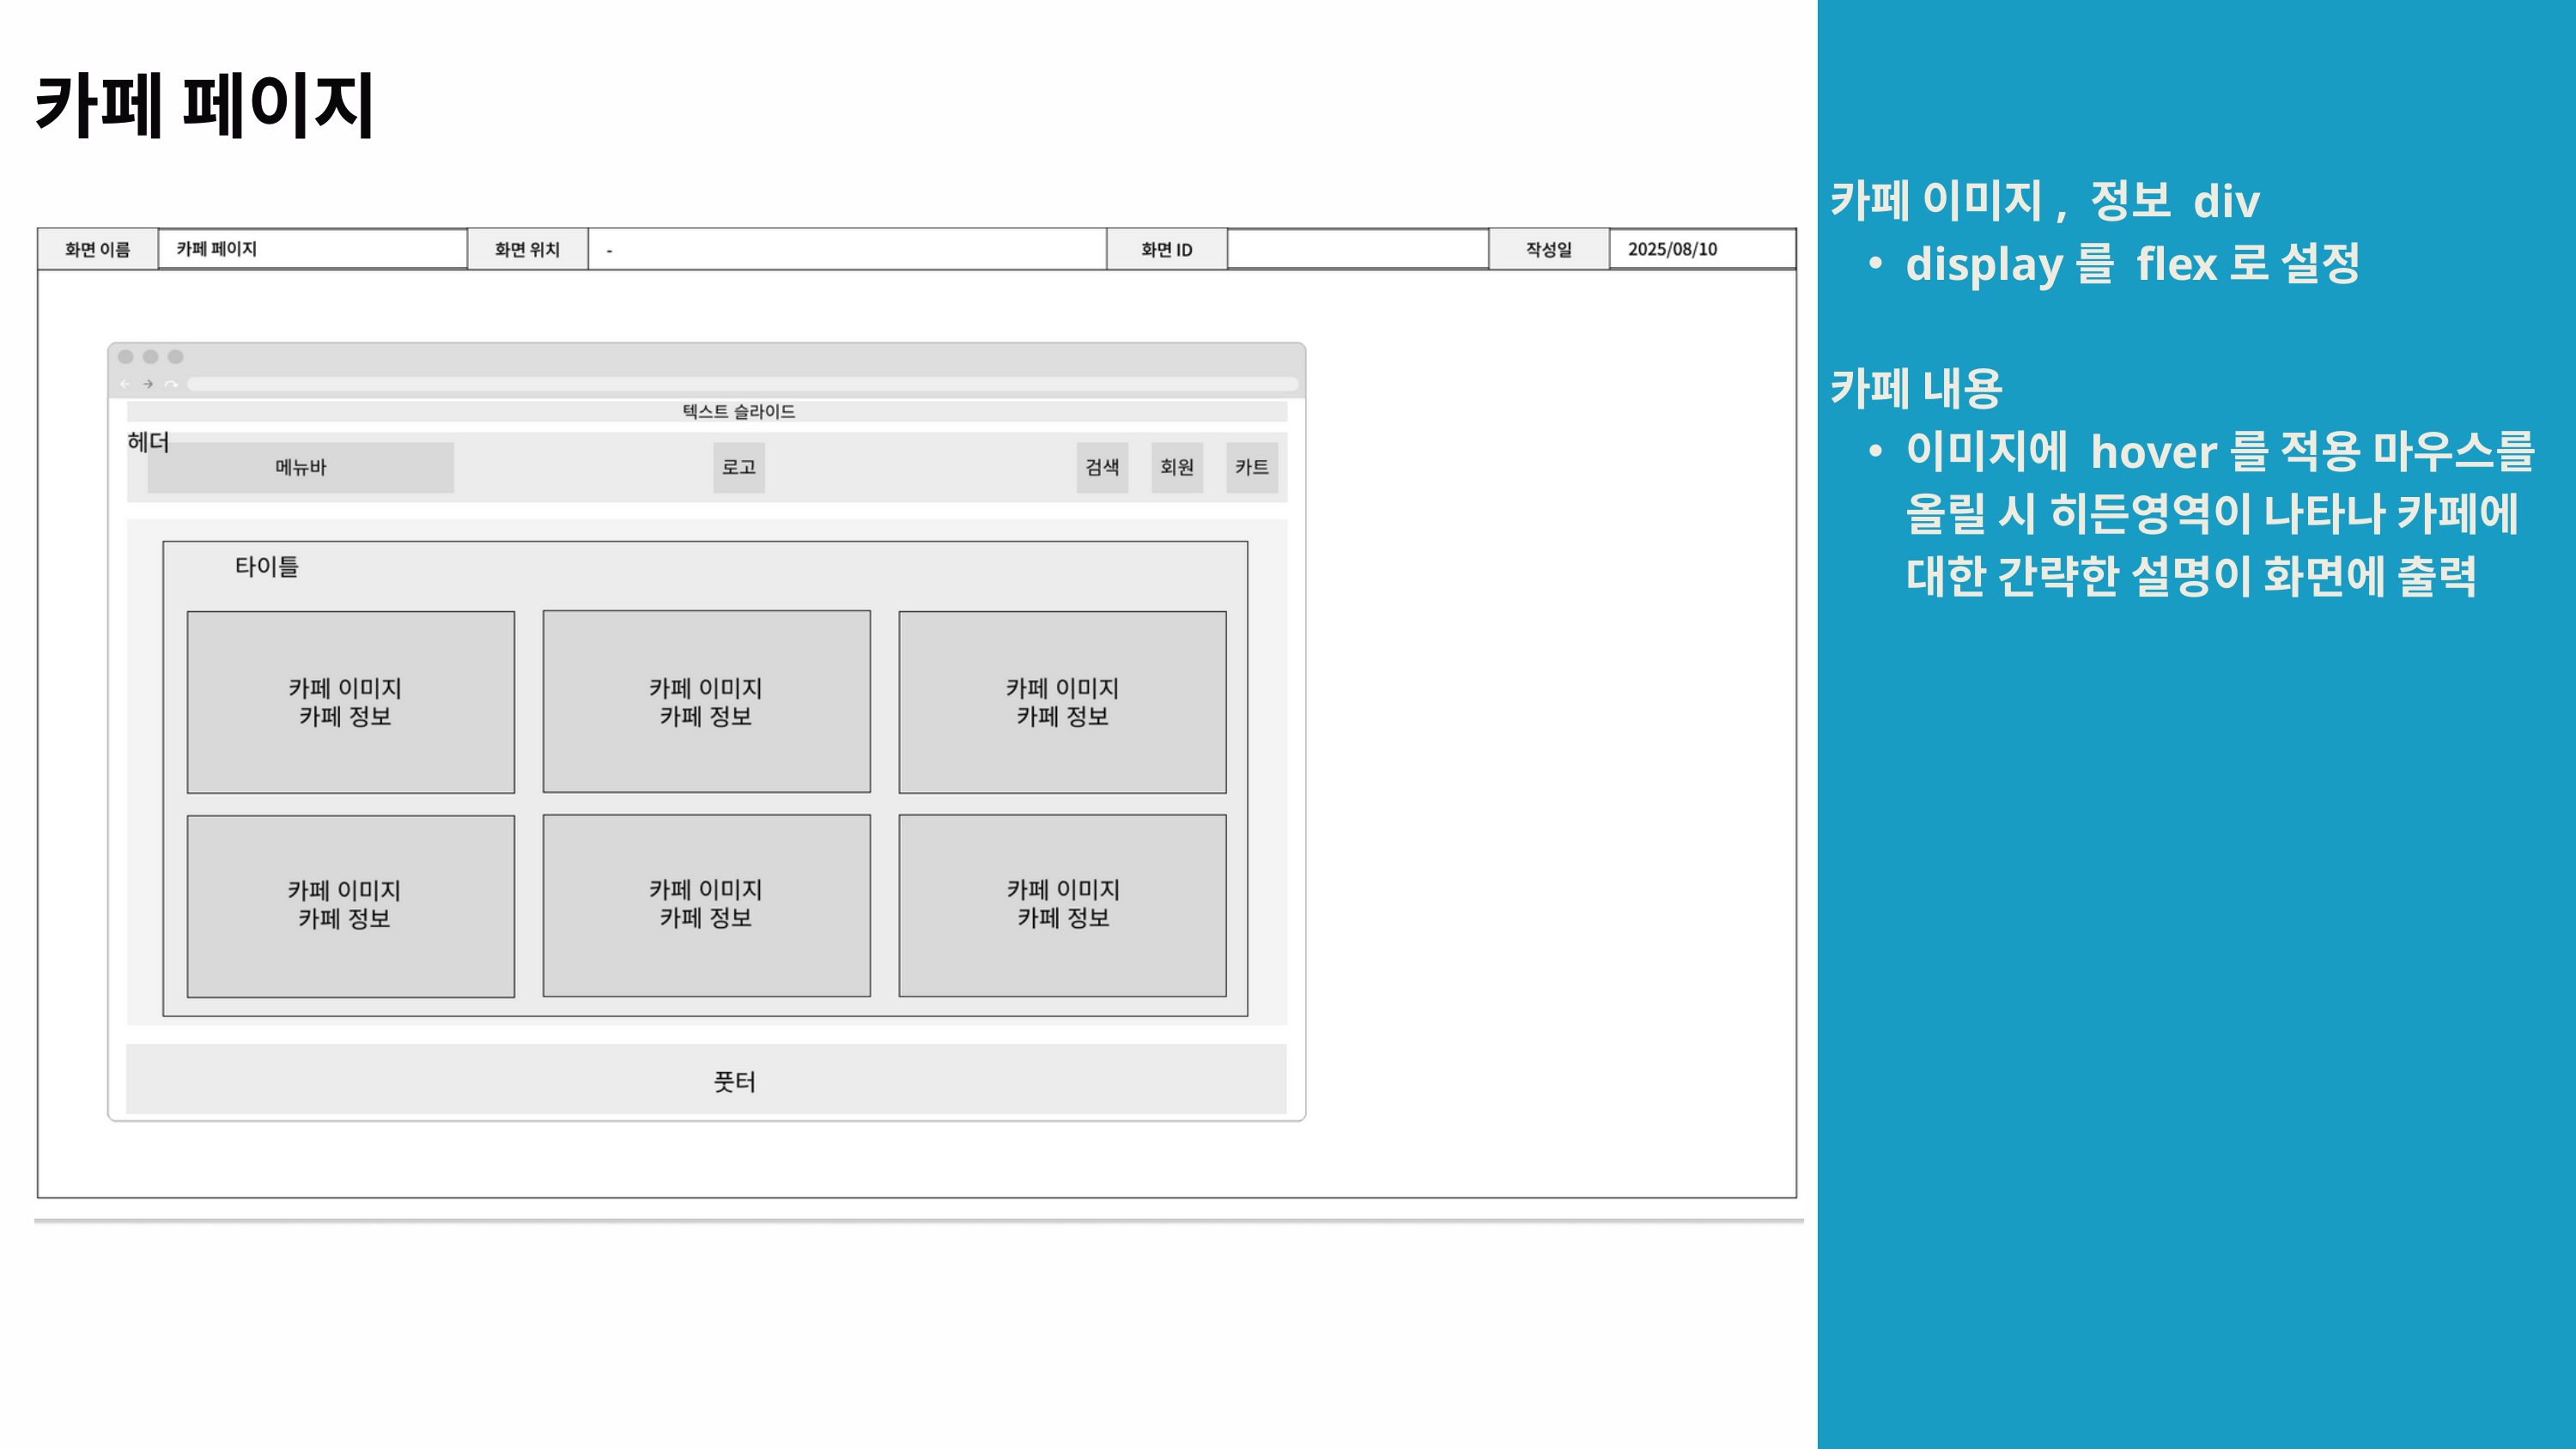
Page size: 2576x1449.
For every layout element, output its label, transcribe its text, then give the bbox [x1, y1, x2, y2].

text_box [33, 227, 1804, 1227]
text_box 카페 페이지 [33, 46, 1515, 147]
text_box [1817, 0, 2576, 1449]
